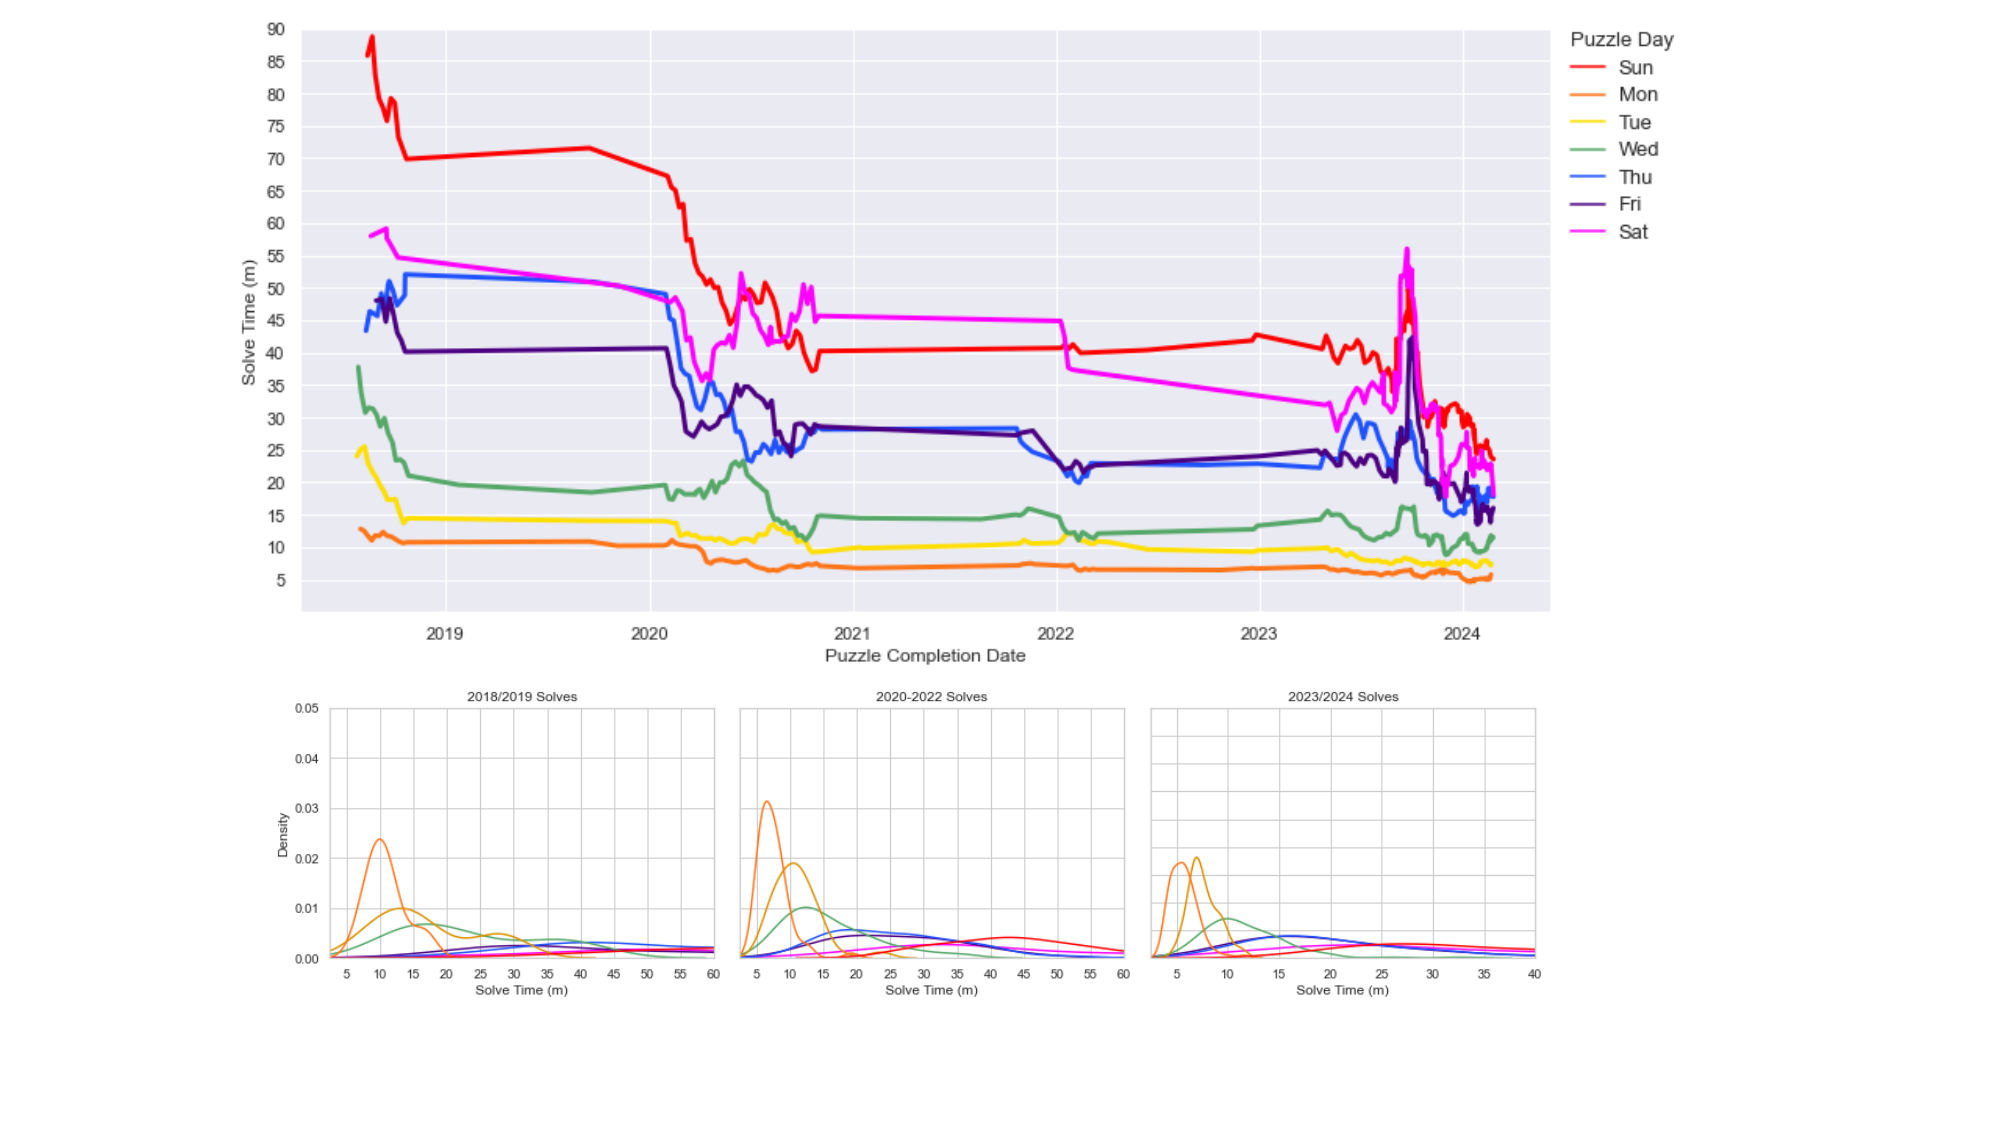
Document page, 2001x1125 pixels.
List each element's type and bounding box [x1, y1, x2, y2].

picture [270, 684, 729, 1005]
picture [732, 684, 1139, 1005]
picture [1143, 684, 1550, 1005]
picture [233, 12, 1674, 676]
